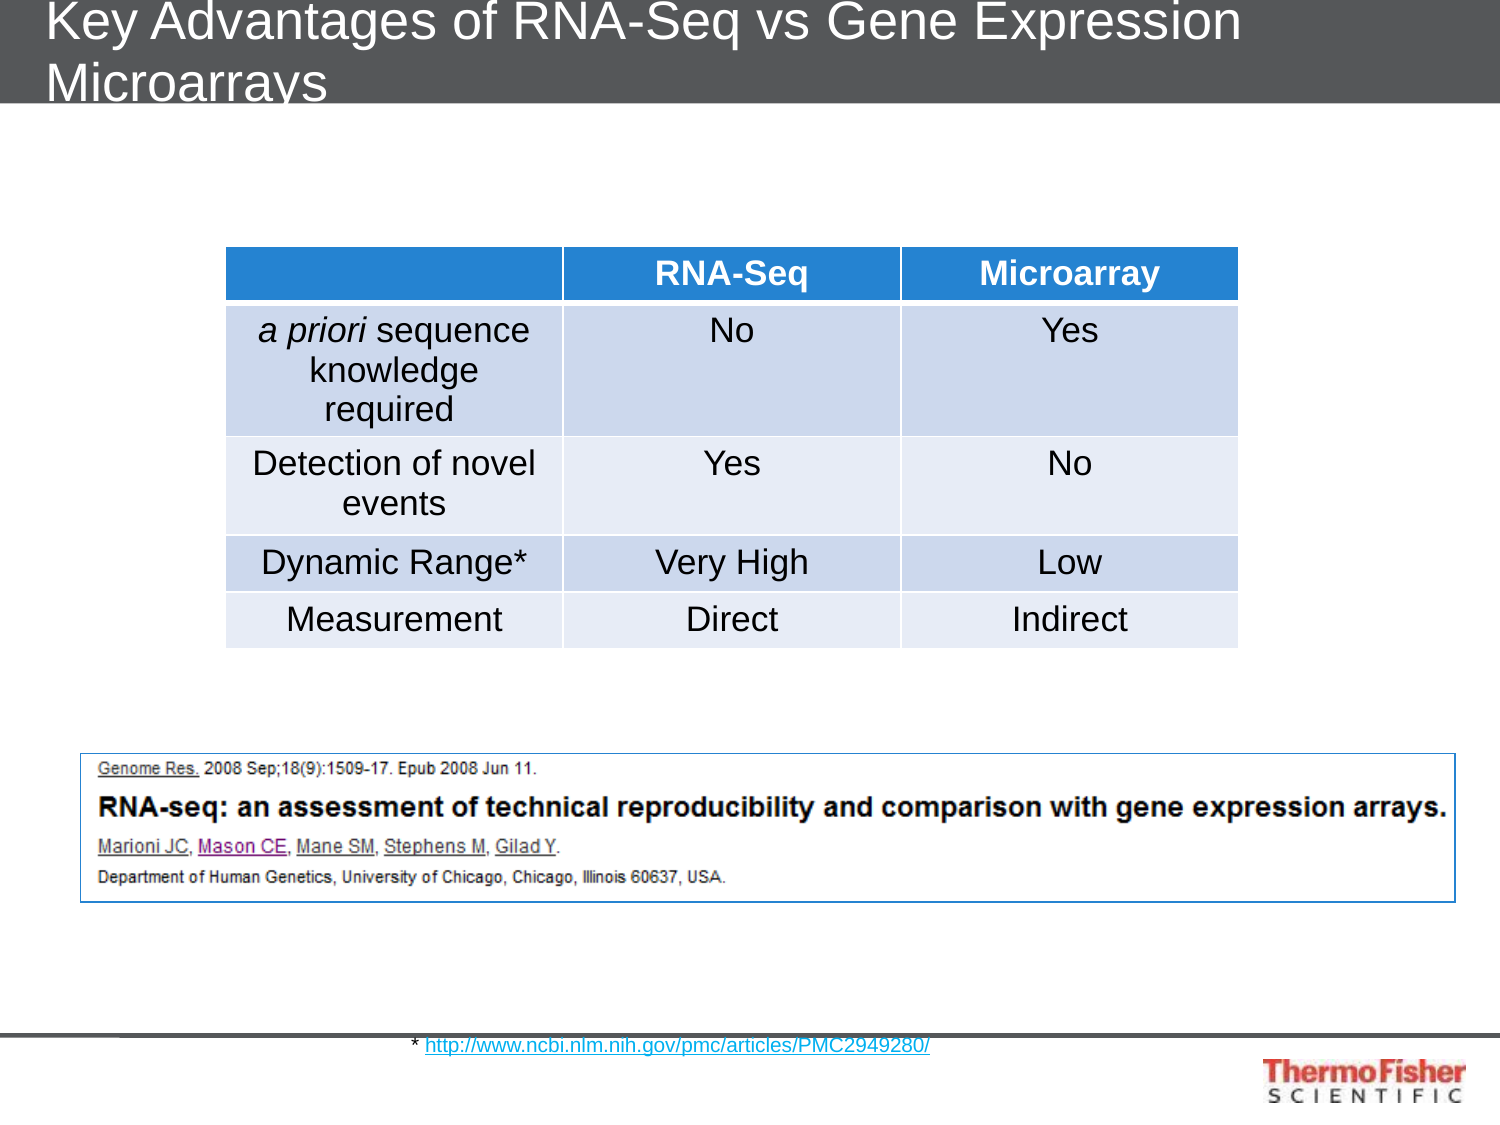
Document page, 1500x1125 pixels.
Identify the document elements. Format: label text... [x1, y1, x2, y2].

title Key Advantages of RNA-Seq vs Gene Expression Microarrays [0, 0, 1500, 104]
table_header RNA-Seq [564, 247, 900, 300]
table_header Microarray [902, 247, 1238, 300]
text_box * http://www.ncbi.nlm.nih.gov/pmc/articles/PMC2949280/ [396, 1024, 984, 1064]
table_cell Very High [564, 536, 900, 591]
table_cell No [564, 306, 900, 436]
table_cell a priori sequence knowledge required [226, 306, 562, 436]
table_cell Yes [902, 306, 1238, 436]
picture [1263, 1059, 1466, 1103]
picture [80, 754, 1455, 902]
table_cell Direct [564, 593, 900, 648]
table_cell Dynamic Range* [226, 536, 562, 591]
table_cell Low [902, 536, 1238, 591]
table_header [226, 247, 562, 300]
table_cell Detection of novel events [226, 437, 562, 534]
table_cell No [902, 437, 1238, 534]
table_cell Yes [564, 437, 900, 534]
table_cell Measurement [226, 593, 562, 648]
table_cell Indirect [902, 593, 1238, 648]
